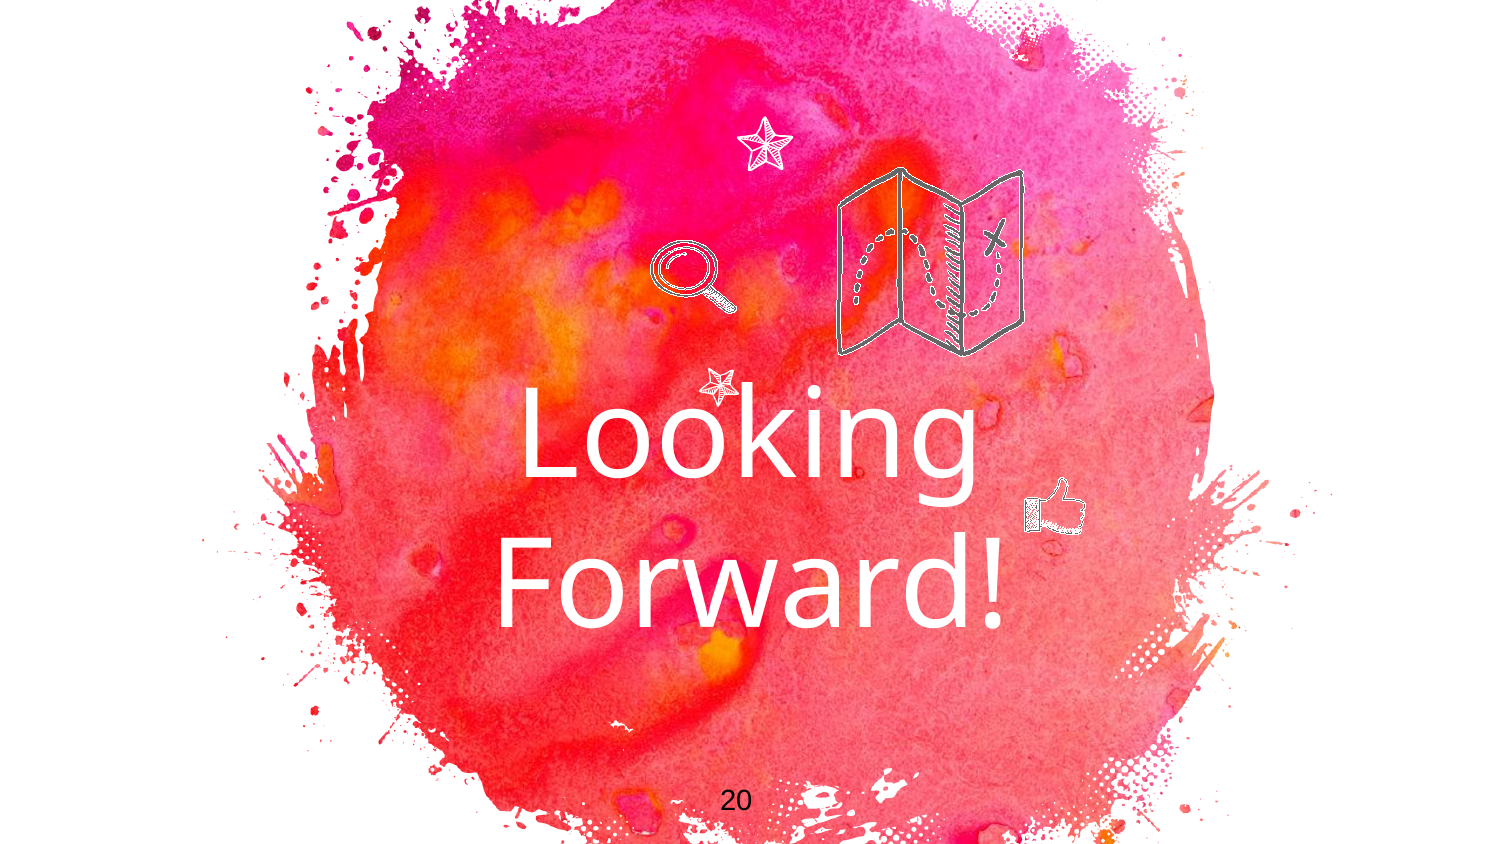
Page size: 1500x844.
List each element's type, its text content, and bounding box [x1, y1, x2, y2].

text_box [698, 367, 740, 407]
picture [0, 0, 1500, 844]
text_box [1024, 477, 1086, 535]
text_box [650, 240, 737, 314]
slide_number 20 [705, 766, 795, 832]
text_box [736, 116, 794, 172]
text_box [836, 167, 1025, 357]
title Looking Forward! [414, 477, 1086, 668]
